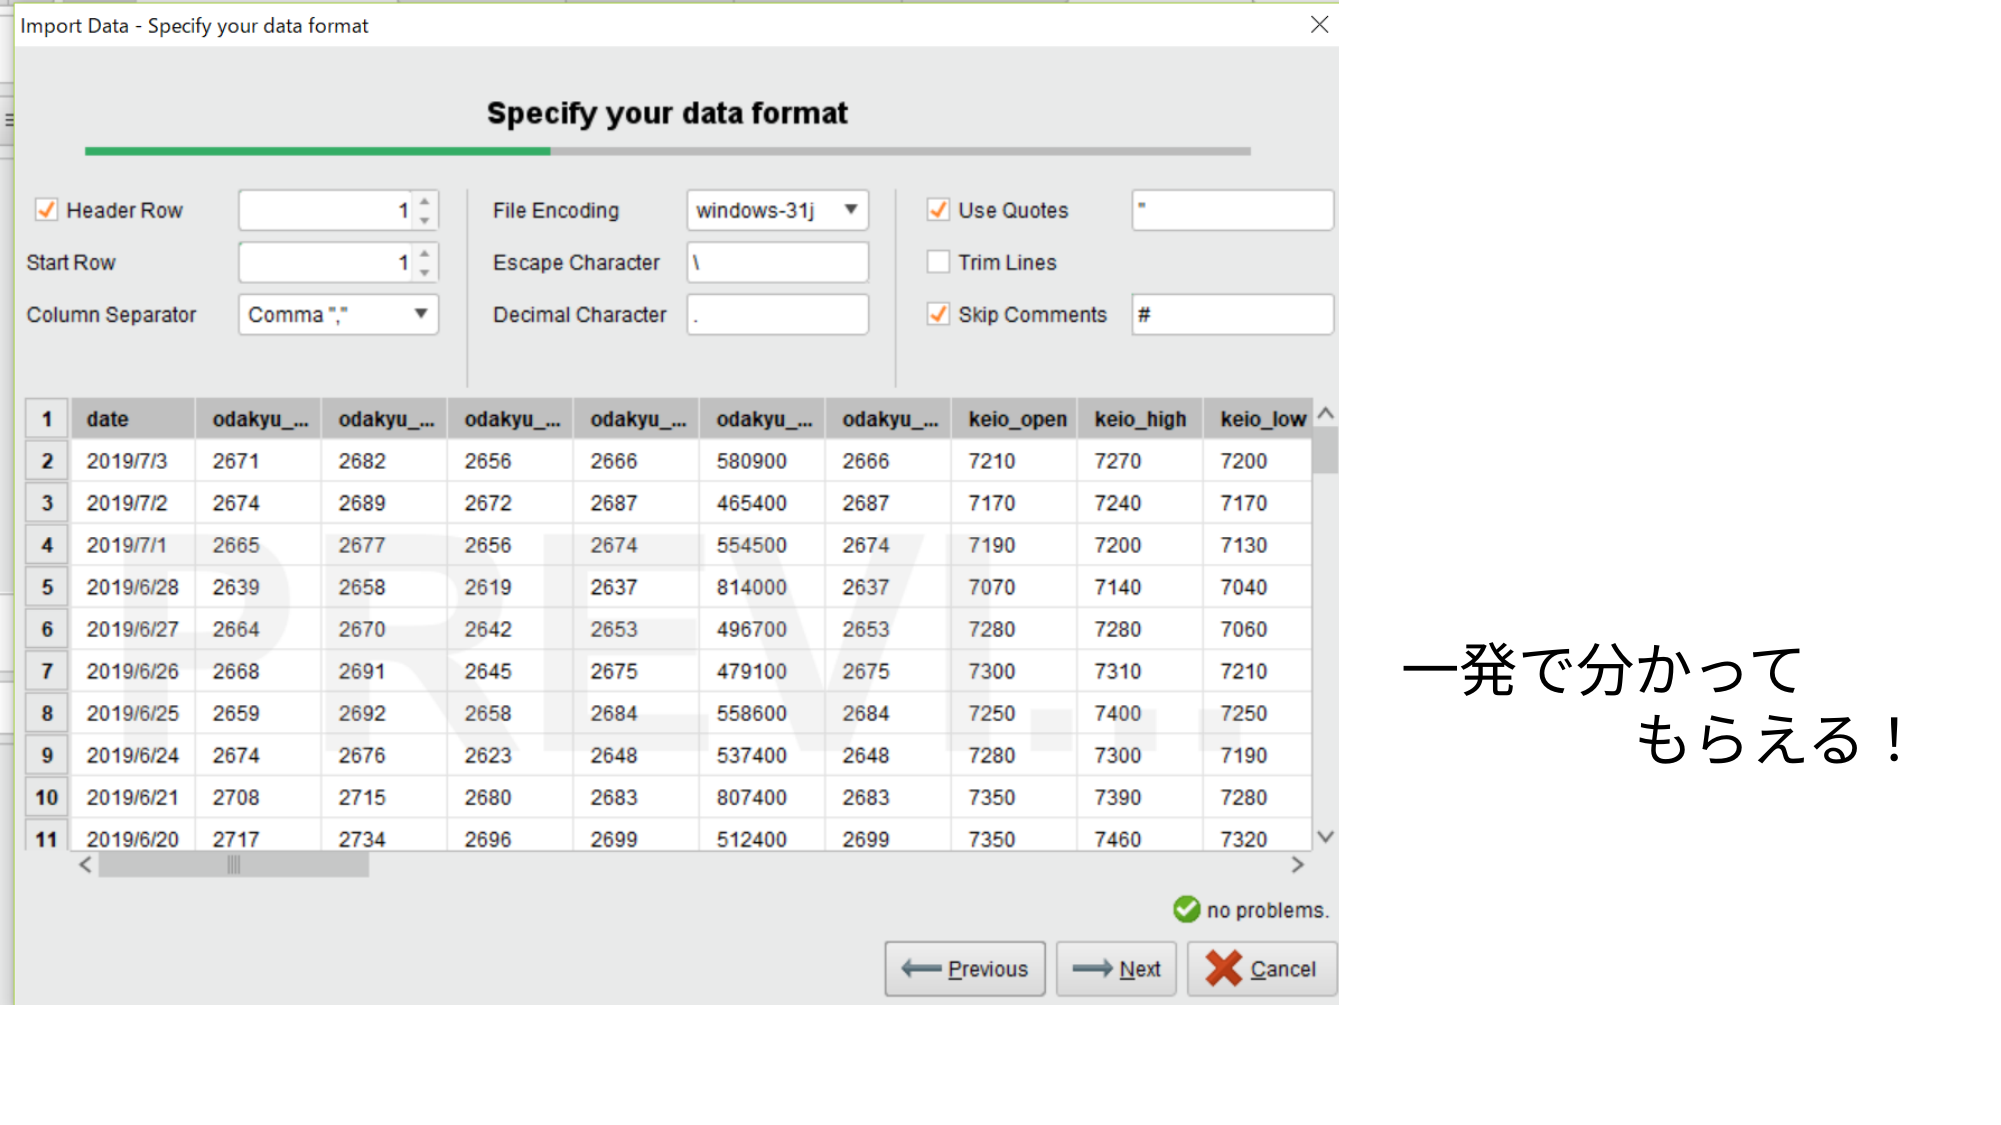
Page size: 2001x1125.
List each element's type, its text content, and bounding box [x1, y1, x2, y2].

picture [0, 0, 1339, 1005]
text_box 一発で分かって もらえる！ [1386, 625, 1940, 781]
